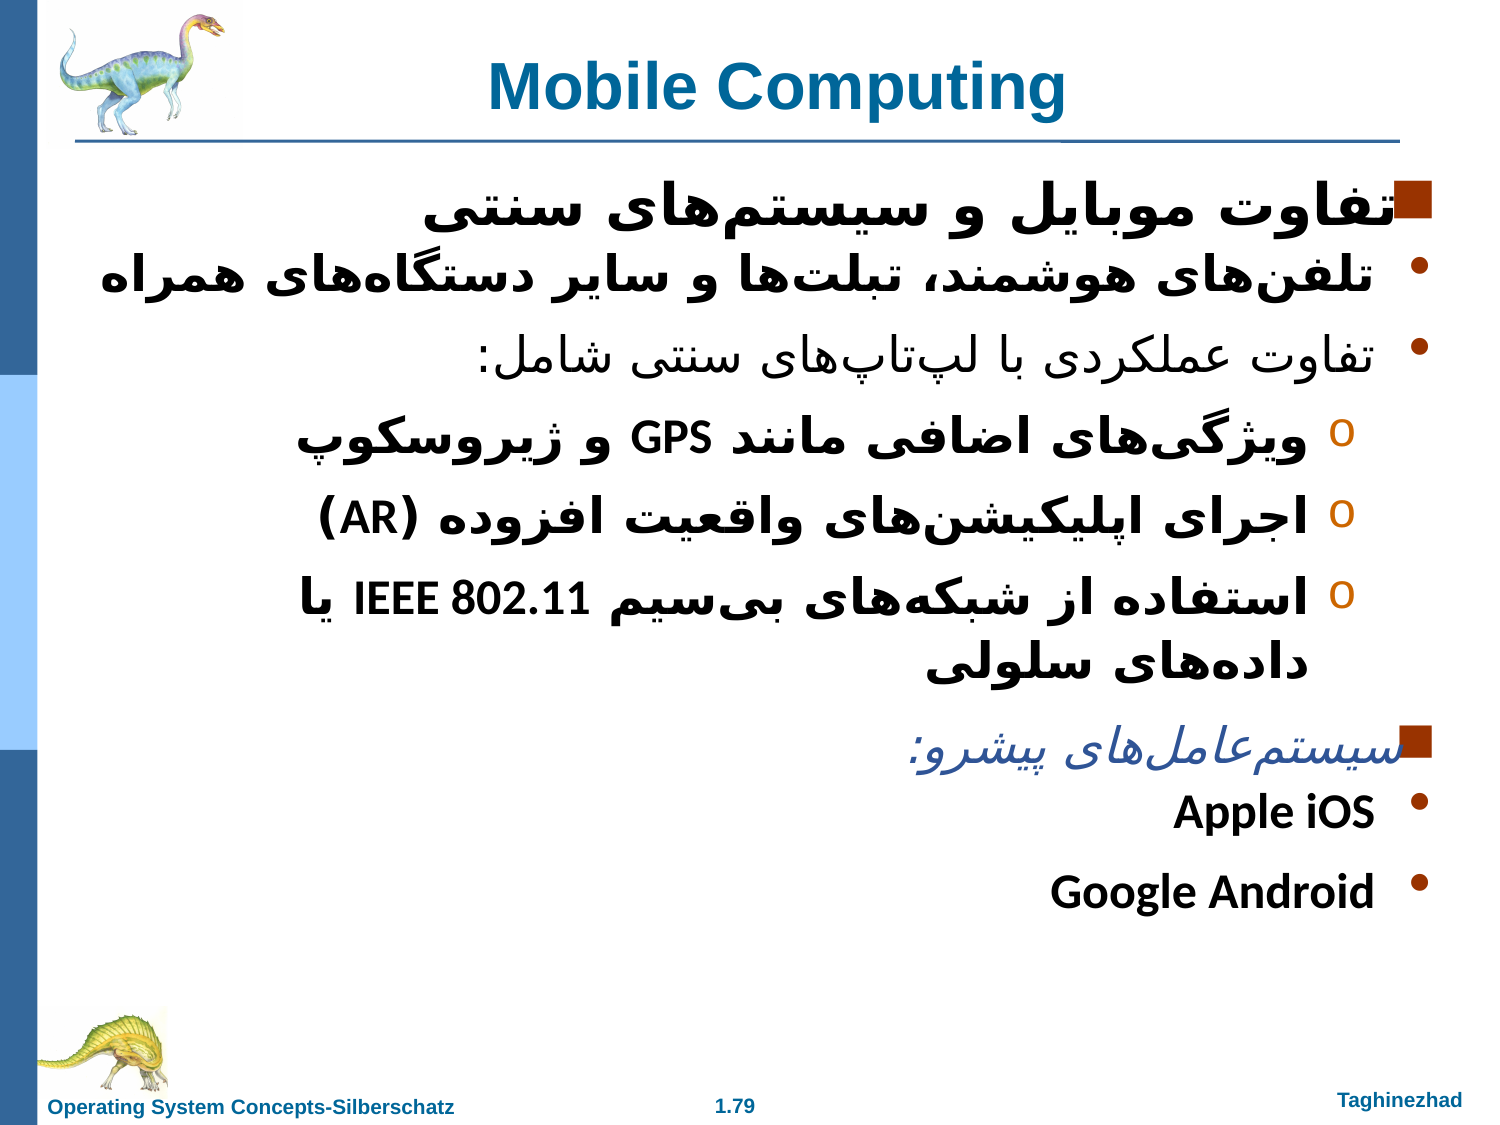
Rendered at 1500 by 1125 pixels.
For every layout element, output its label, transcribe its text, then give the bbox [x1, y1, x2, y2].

title Mobile Computing [78, 35, 1479, 131]
picture [46, 0, 243, 149]
list تفاوت موبایل و سیستم‌های سنتی تلفن‌های هوشمند، تبلت‌ها و سایر دستگاه‌های همراه تفاوت عملکردی با لپ‌تاپ‌های سنتی شامل: ویژگی‌های اضافی مانند GPS و ژیروسکوپ اجرای اپلیکیشن‌های واقعیت افزوده (AR) استفاده از شبکه‌های بی‌سیم IEEE 802.11 یا داده‌های سلولی سیستم‌عامل‌های پیشرو: Apple iOS Google Android [78, 159, 1447, 1057]
picture [38, 1006, 168, 1099]
